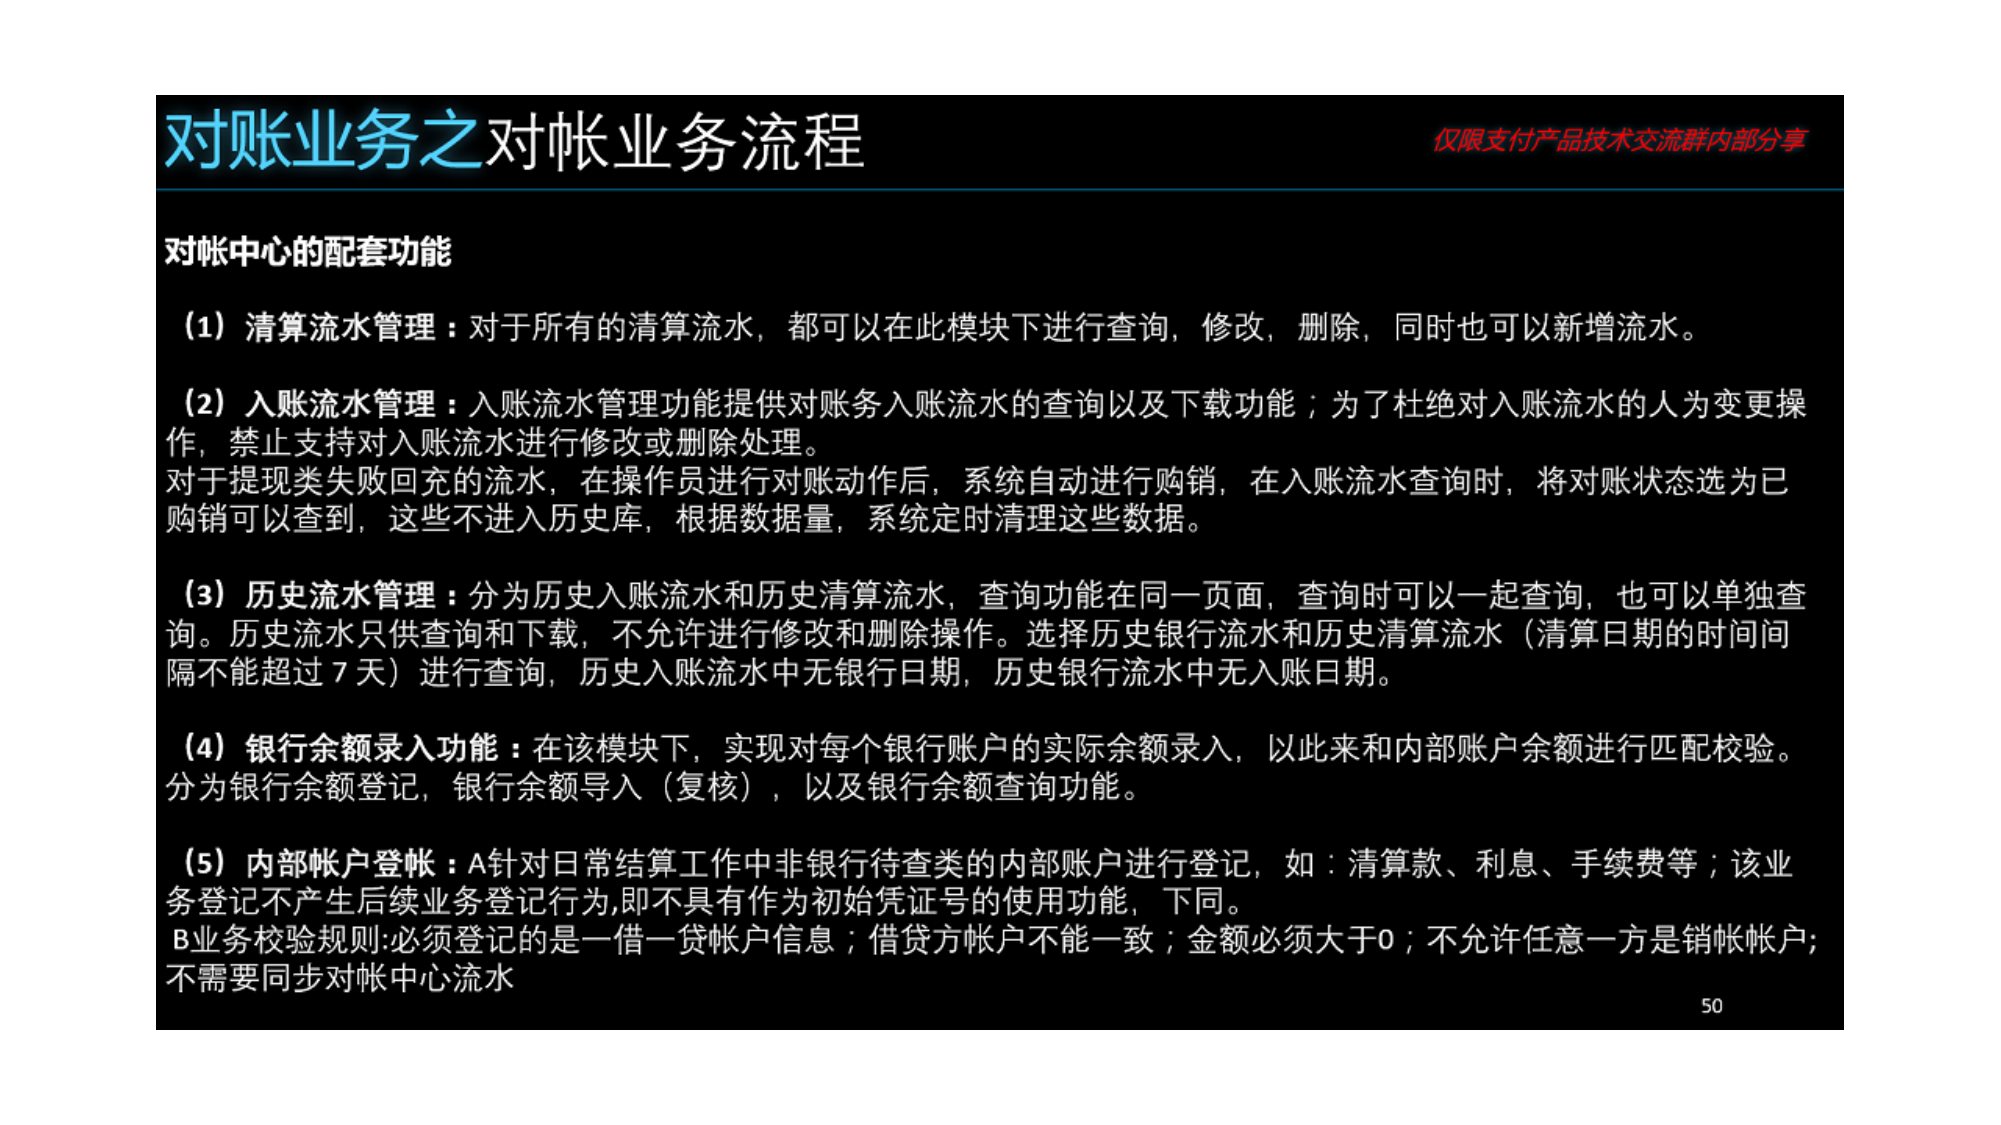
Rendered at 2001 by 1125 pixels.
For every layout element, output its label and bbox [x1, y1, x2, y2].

picture [156, 95, 1844, 187]
picture [156, 192, 1844, 1030]
